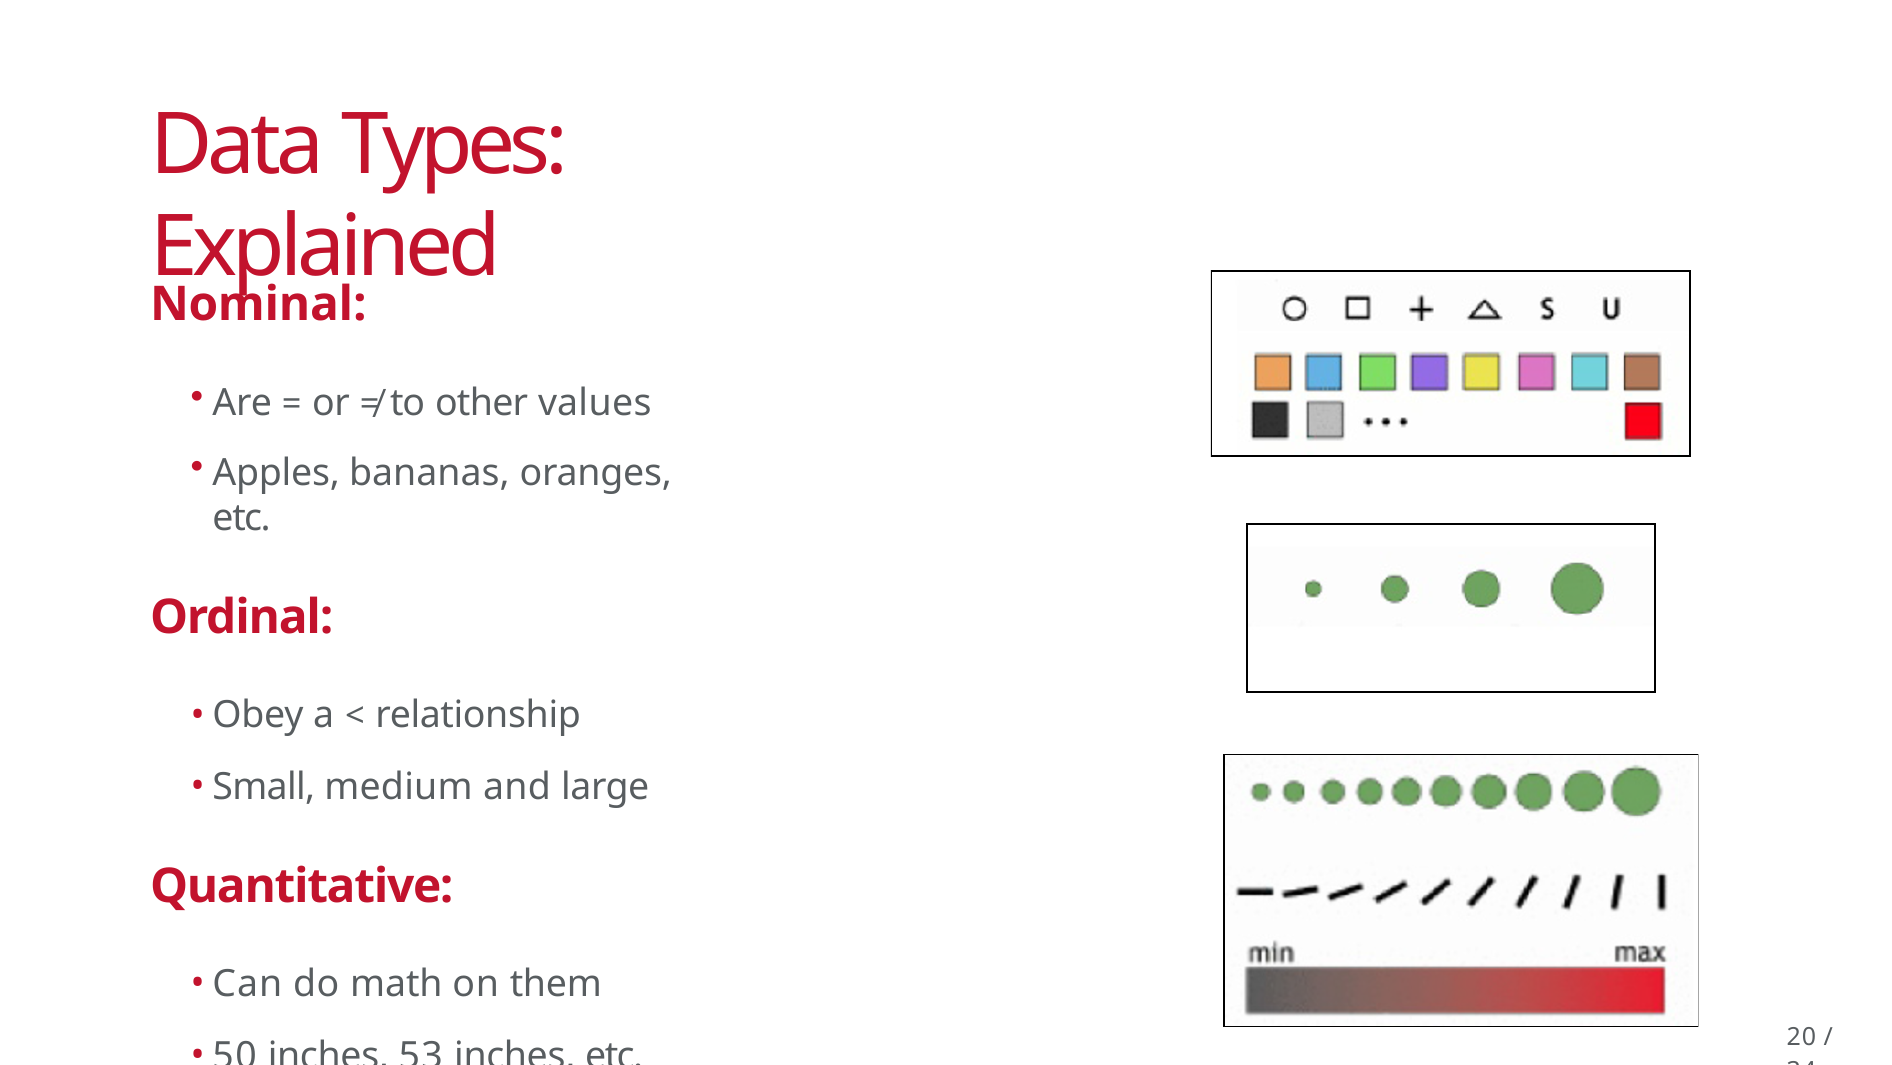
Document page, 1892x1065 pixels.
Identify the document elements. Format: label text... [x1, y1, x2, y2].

text_box [1210, 270, 1699, 1027]
text_box Nominal: Are = or ≠ to other values Apples, bananas, oranges, etc. Ordinal: Obey a < relationship Small, medium and large Quantitative: Can do math on them 50 inches, 53 inches, etc. [147, 269, 719, 1065]
title Data Types: Explained [147, 85, 895, 293]
slide_number 20 / 34 [1780, 1020, 1868, 1065]
